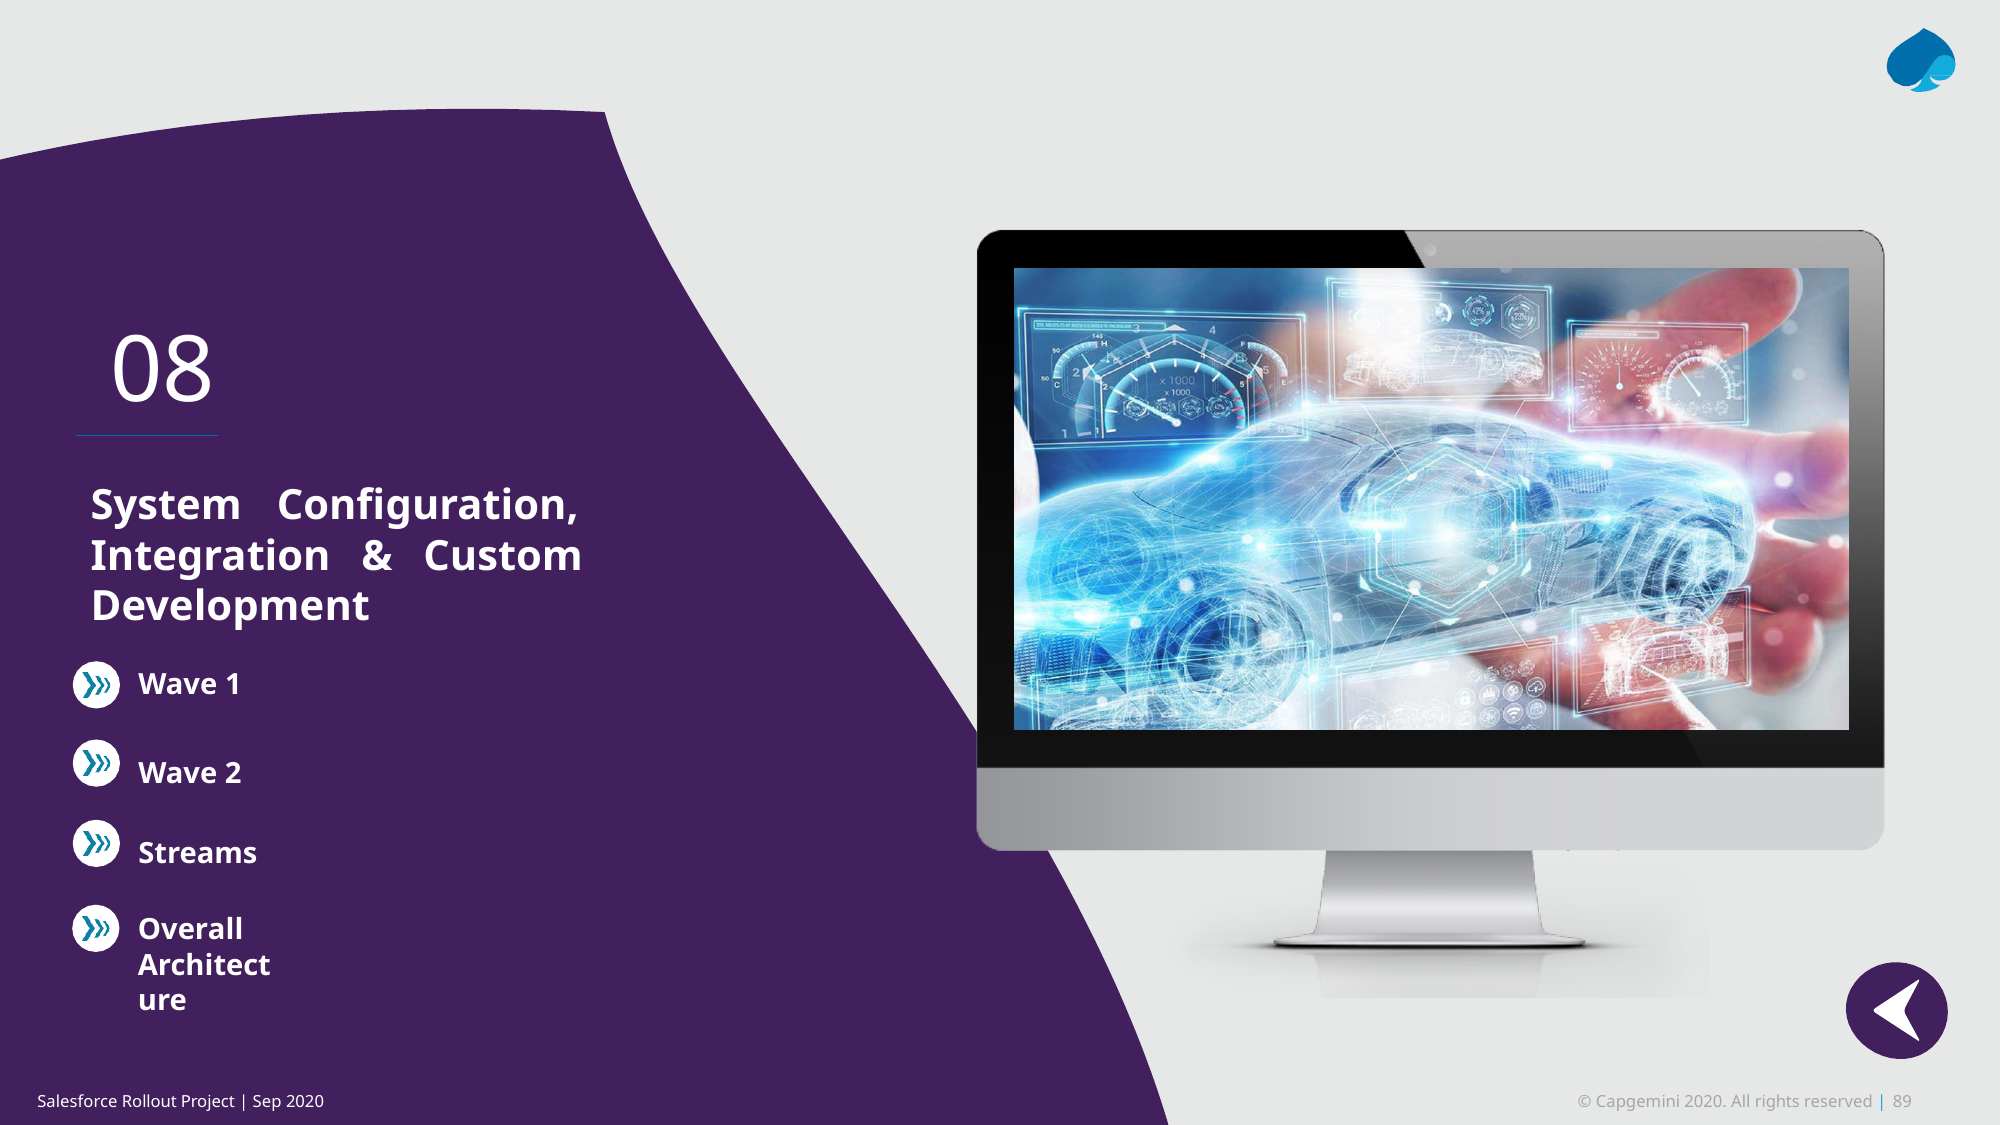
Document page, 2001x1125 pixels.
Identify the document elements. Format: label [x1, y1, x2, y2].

title [108, 307, 229, 476]
picture [1013, 268, 1849, 730]
slide_number [1575, 1088, 1958, 1125]
text_box [0, 0, 2000, 1125]
